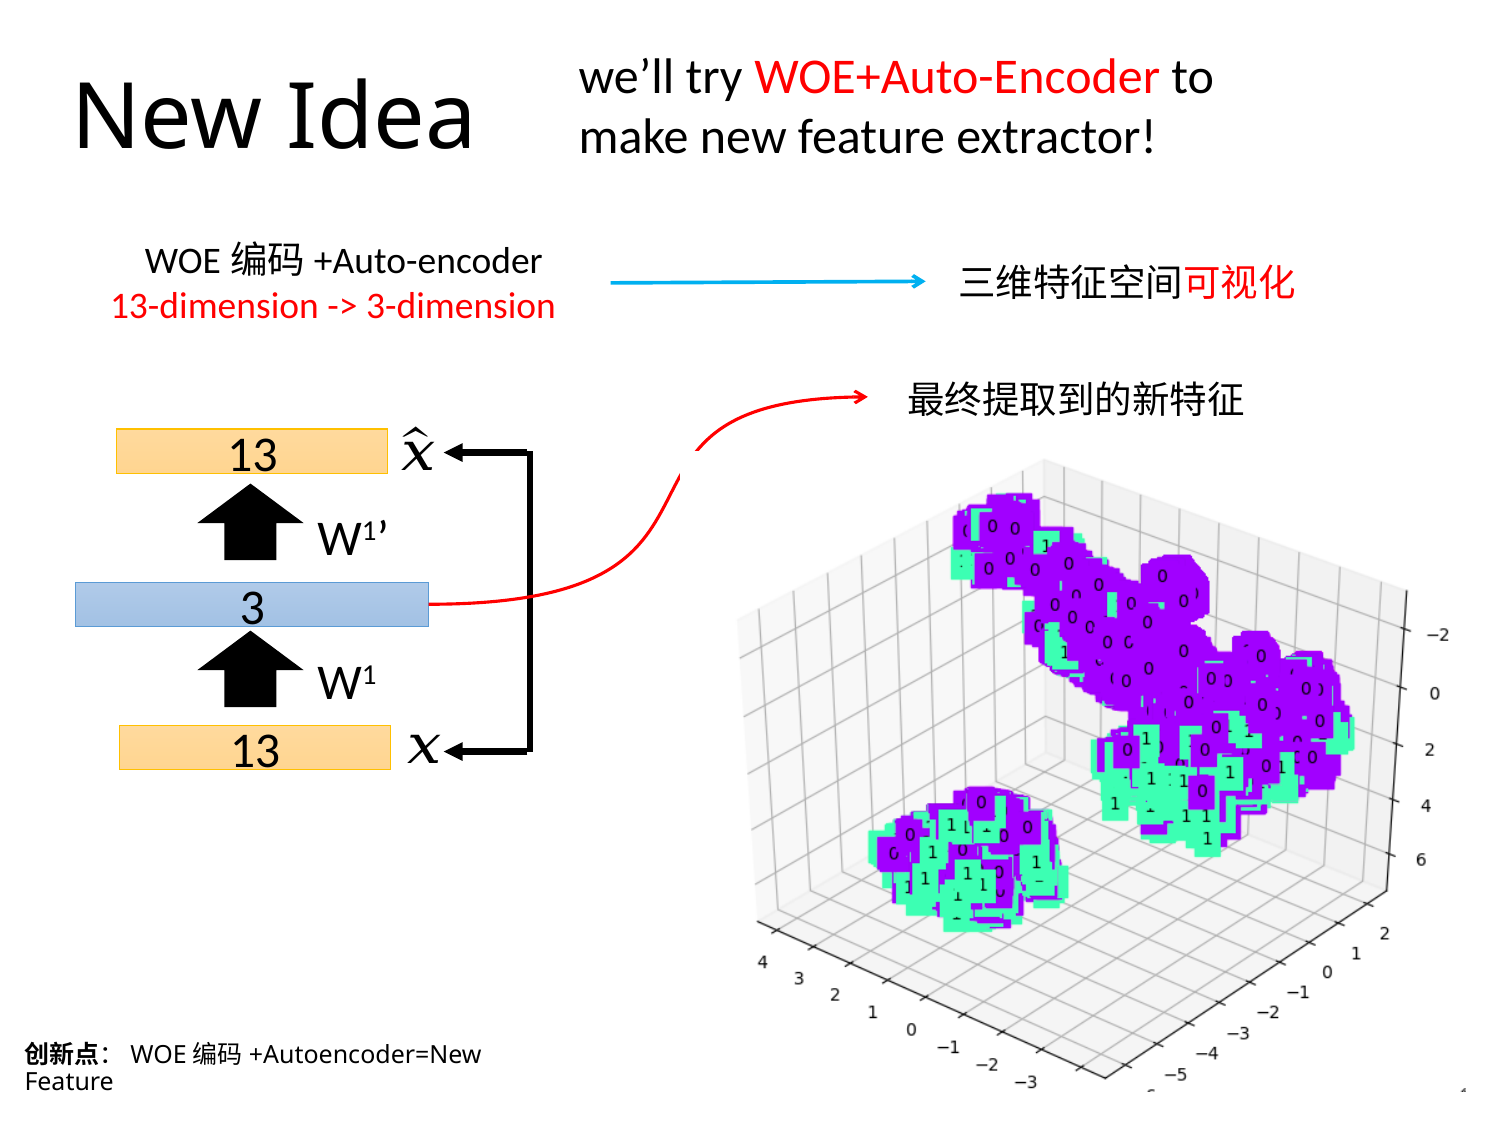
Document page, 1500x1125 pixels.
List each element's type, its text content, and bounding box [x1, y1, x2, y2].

text_box 创新点：WOE编码+Autoencoder=New Feature [9, 1034, 531, 1104]
text_box WOE编码+Auto-encoder 13-dimension -> 3-dimension [95, 229, 593, 334]
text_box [75, 422, 531, 777]
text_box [428, 396, 868, 605]
picture [680, 451, 1482, 1092]
text_box we’ll try WOE+Auto-Encoder to make new feature extractor! [564, 36, 1327, 172]
text_box 最终提取到的新特征 [892, 368, 1271, 429]
title New Idea [56, 9, 1351, 228]
text_box 三维特征空间可视化 [943, 251, 1327, 312]
